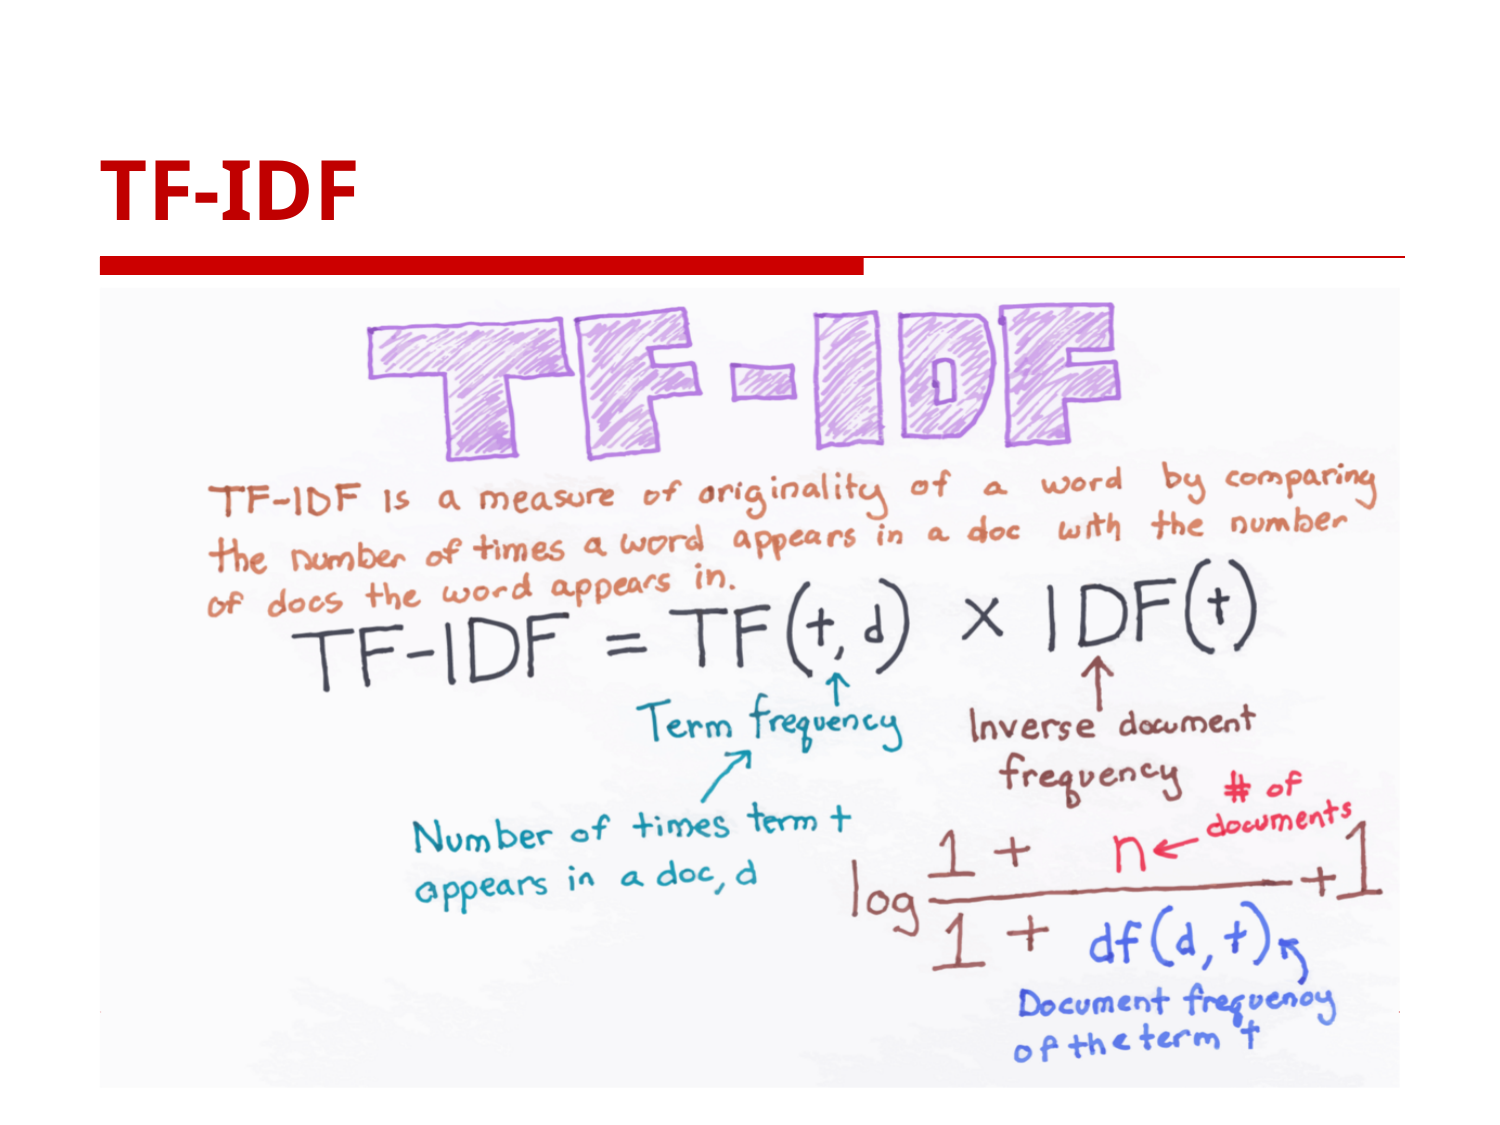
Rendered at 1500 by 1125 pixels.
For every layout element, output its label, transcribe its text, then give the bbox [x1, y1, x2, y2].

title TF-IDF [99, 137, 388, 242]
picture [99, 287, 1401, 1088]
